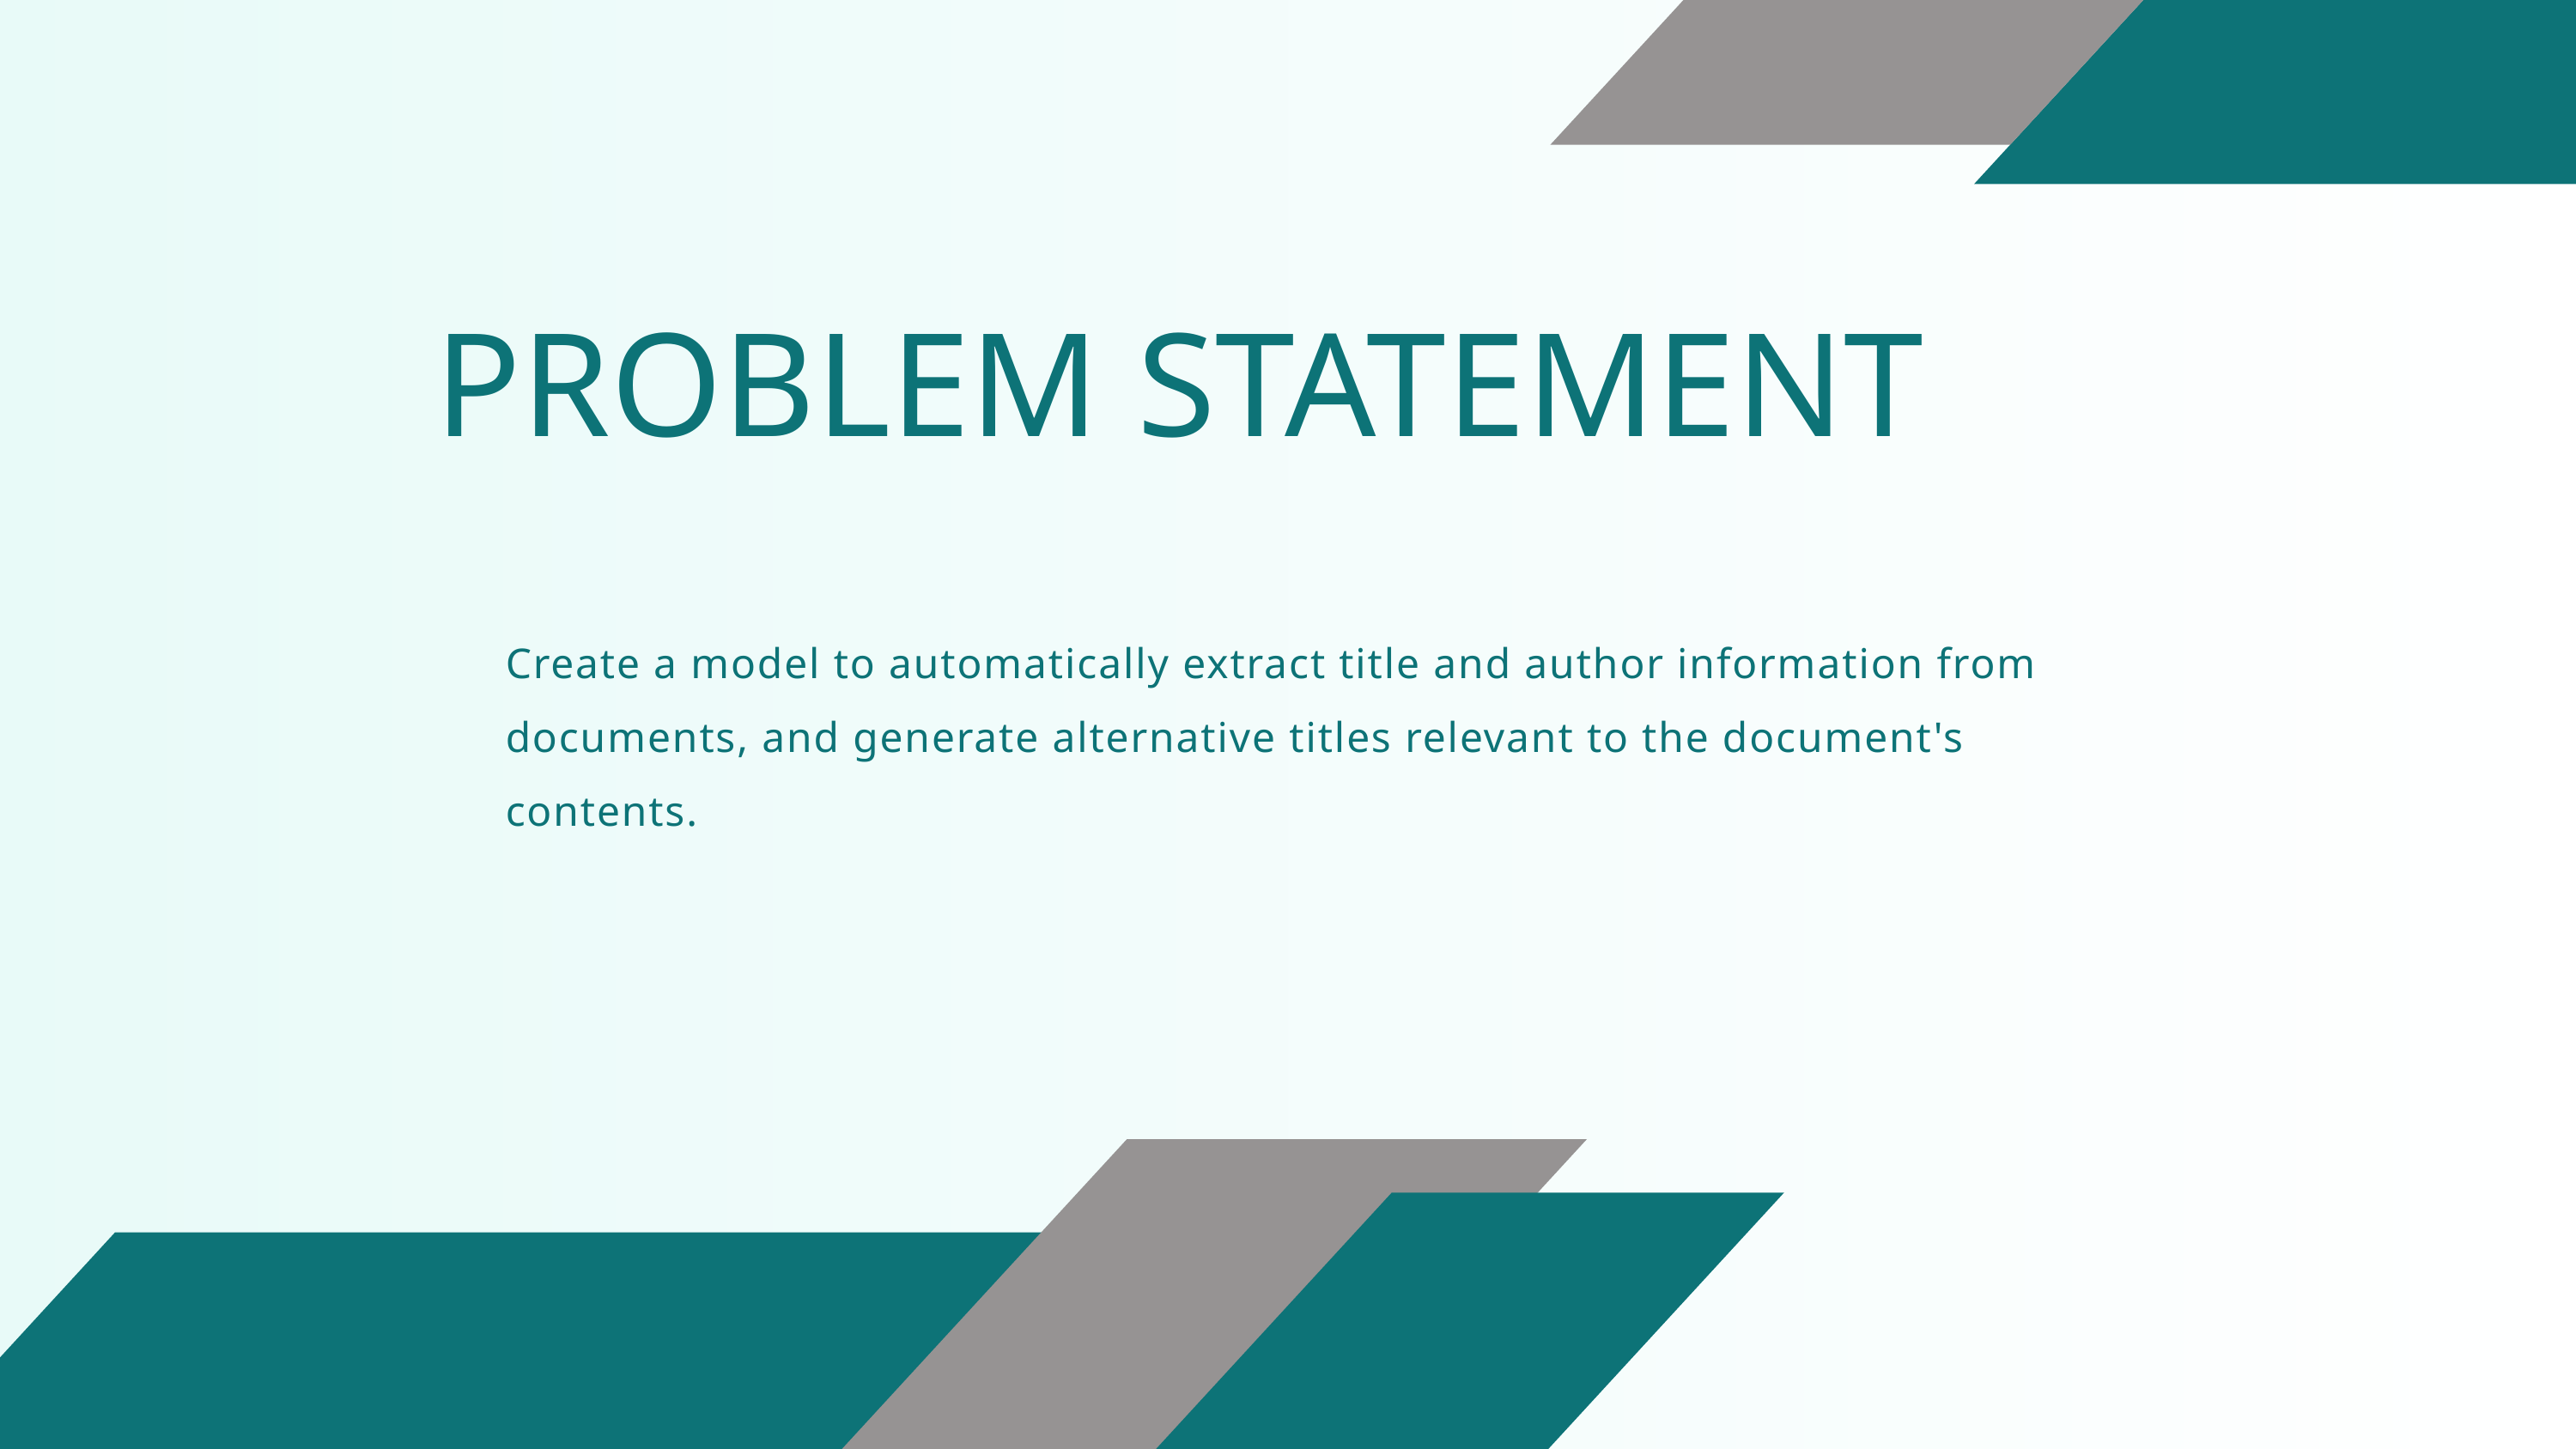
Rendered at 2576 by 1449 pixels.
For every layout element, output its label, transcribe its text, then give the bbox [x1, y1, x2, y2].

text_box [793, 1138, 1588, 1449]
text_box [0, 1232, 788, 1449]
text_box Create a model to automatically extract title and author information from documents, and generate alternative titles relevant to the document's contents. [505, 612, 2076, 835]
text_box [1107, 1192, 1785, 1449]
text_box PROBLEM STATEMENT [434, 322, 2214, 466]
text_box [1550, 0, 2344, 145]
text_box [1973, 0, 2576, 185]
